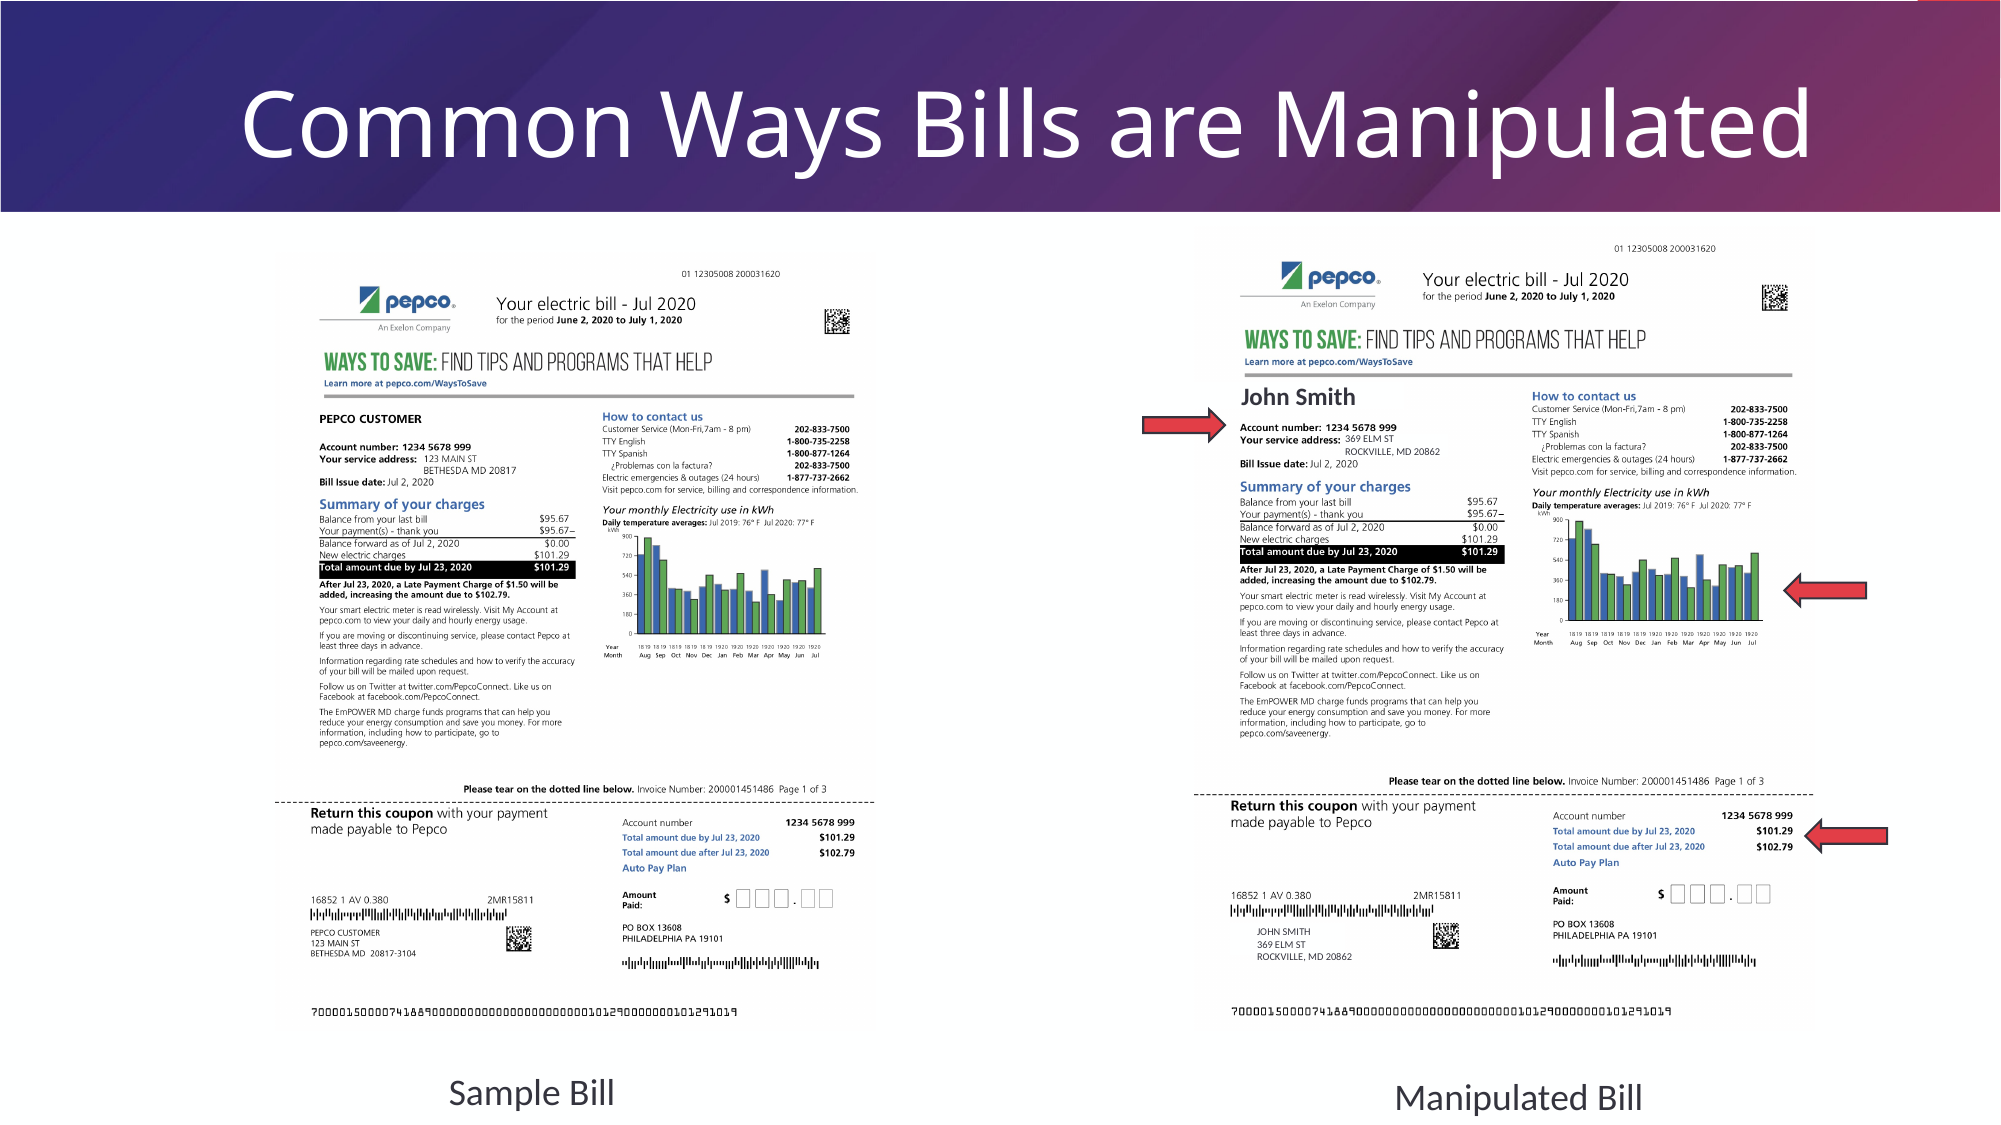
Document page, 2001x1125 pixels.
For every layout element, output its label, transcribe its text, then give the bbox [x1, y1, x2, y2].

picture [274, 252, 876, 1031]
text_box Manipulated Bill [1293, 1065, 1744, 1125]
text_box Sample Bill [307, 1060, 758, 1121]
text_box [1815, 817, 1889, 855]
list Common Ways Bills are Manipulated [22, 70, 2000, 162]
text_box [1815, 581, 1868, 600]
picture [2, 1, 2001, 211]
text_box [1194, 226, 1815, 1031]
text_box [1142, 416, 1194, 435]
